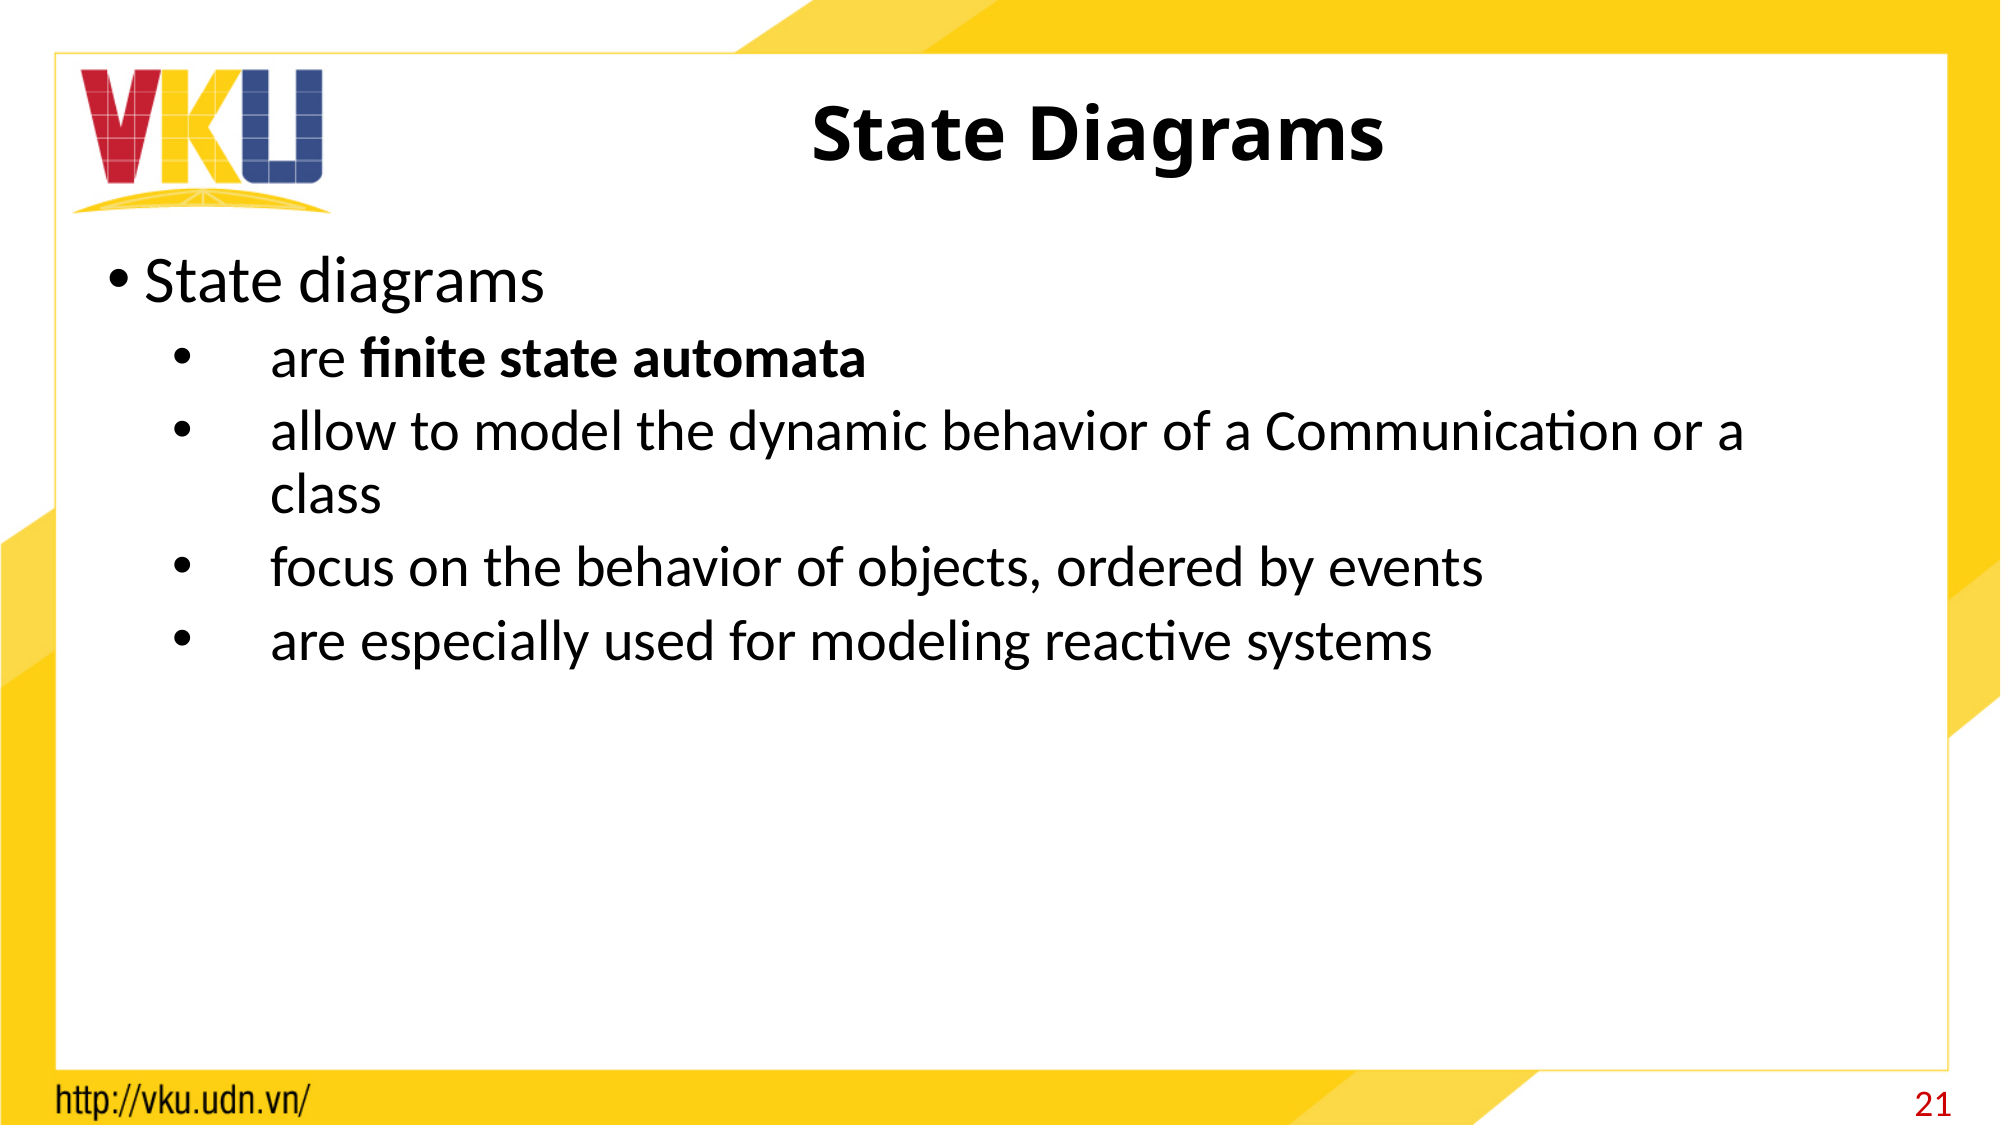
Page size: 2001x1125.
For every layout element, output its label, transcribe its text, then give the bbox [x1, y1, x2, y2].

list State diagrams are finite state automata allow to model the dynamic behavior of a Communication or a class focus on the behavior of objects, ordered by events are especially used for modeling reactive systems [92, 237, 1863, 1014]
title State Diagrams [335, 59, 1863, 213]
slide_number 21 [1863, 1074, 1968, 1125]
picture [0, 0, 2001, 1125]
